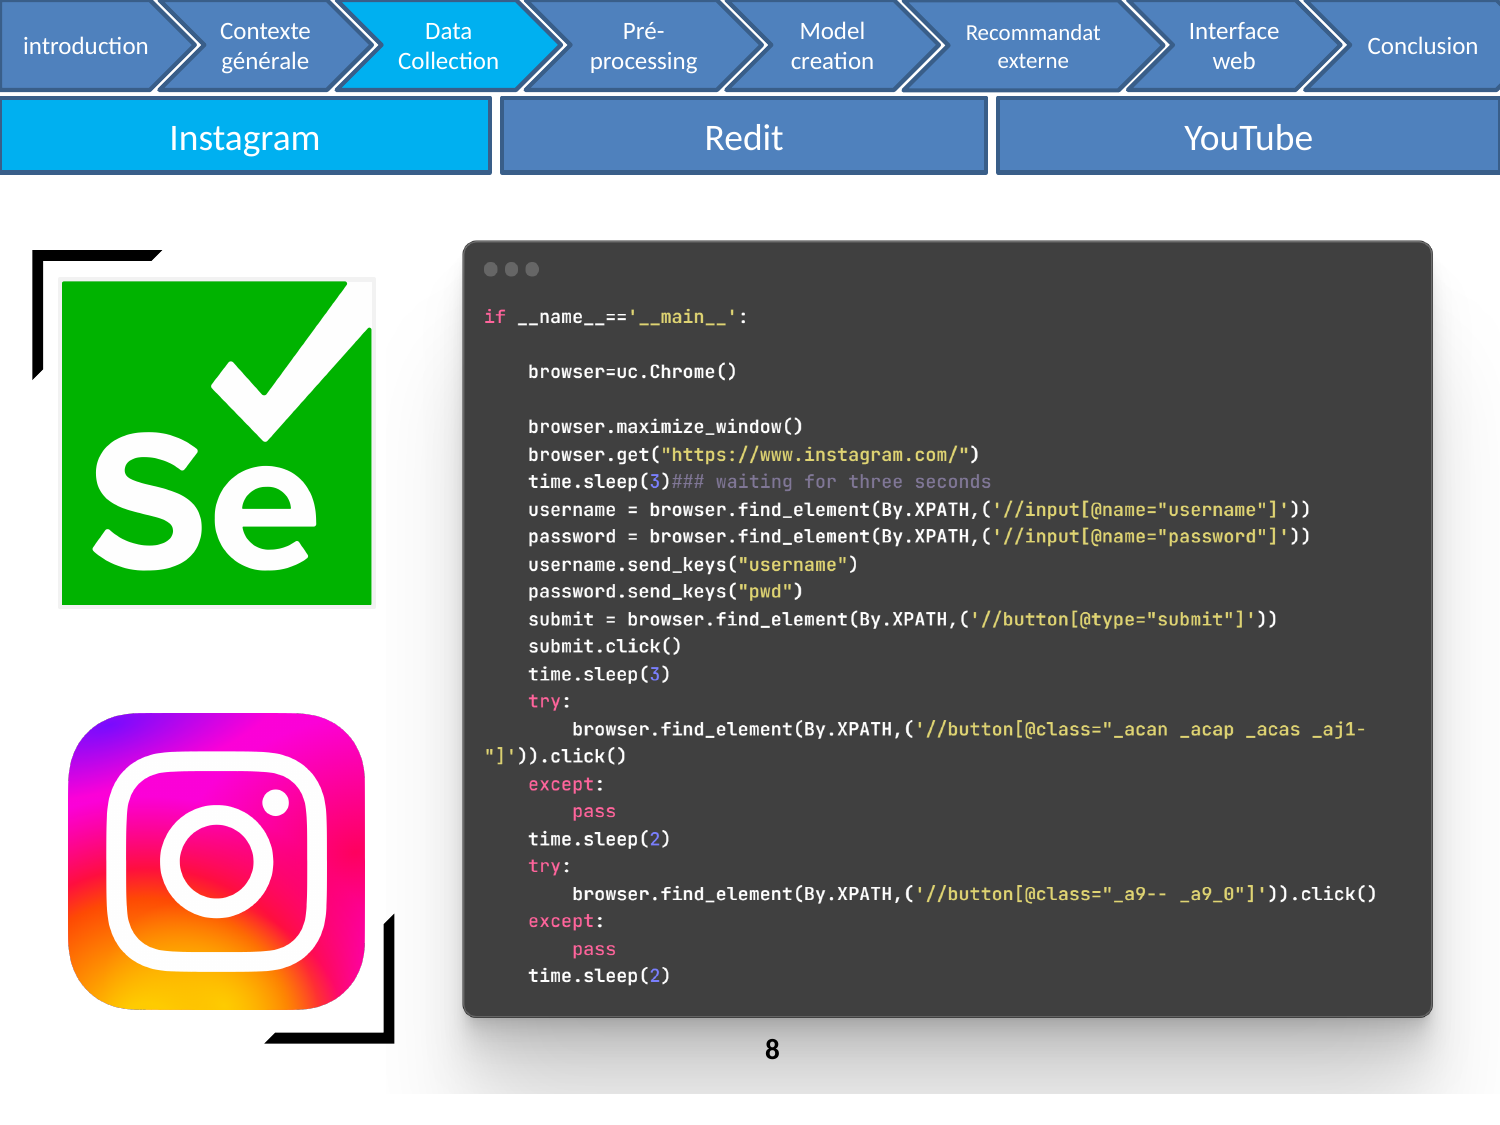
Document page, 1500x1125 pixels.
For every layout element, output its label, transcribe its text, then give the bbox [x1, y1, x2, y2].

picture [386, 164, 1500, 1095]
text_box YouTube [998, 97, 1500, 163]
text_box Interface web [1127, 0, 1341, 90]
text_box Redit [501, 97, 987, 163]
text_box Data Collection [336, 0, 562, 90]
text_box Pré-processing [525, 0, 762, 90]
text_box Model creation [726, 0, 939, 90]
text_box Conclusion [1305, 0, 1500, 90]
text_box Contexte générale [159, 0, 372, 90]
picture [68, 713, 365, 1010]
text_box [32, 250, 163, 381]
text_box Instagram [0, 97, 491, 173]
text_box [264, 1032, 381, 1044]
text_box Recommandat externe [903, 0, 1164, 91]
picture [61, 280, 373, 606]
text_box introduction [0, 0, 195, 90]
